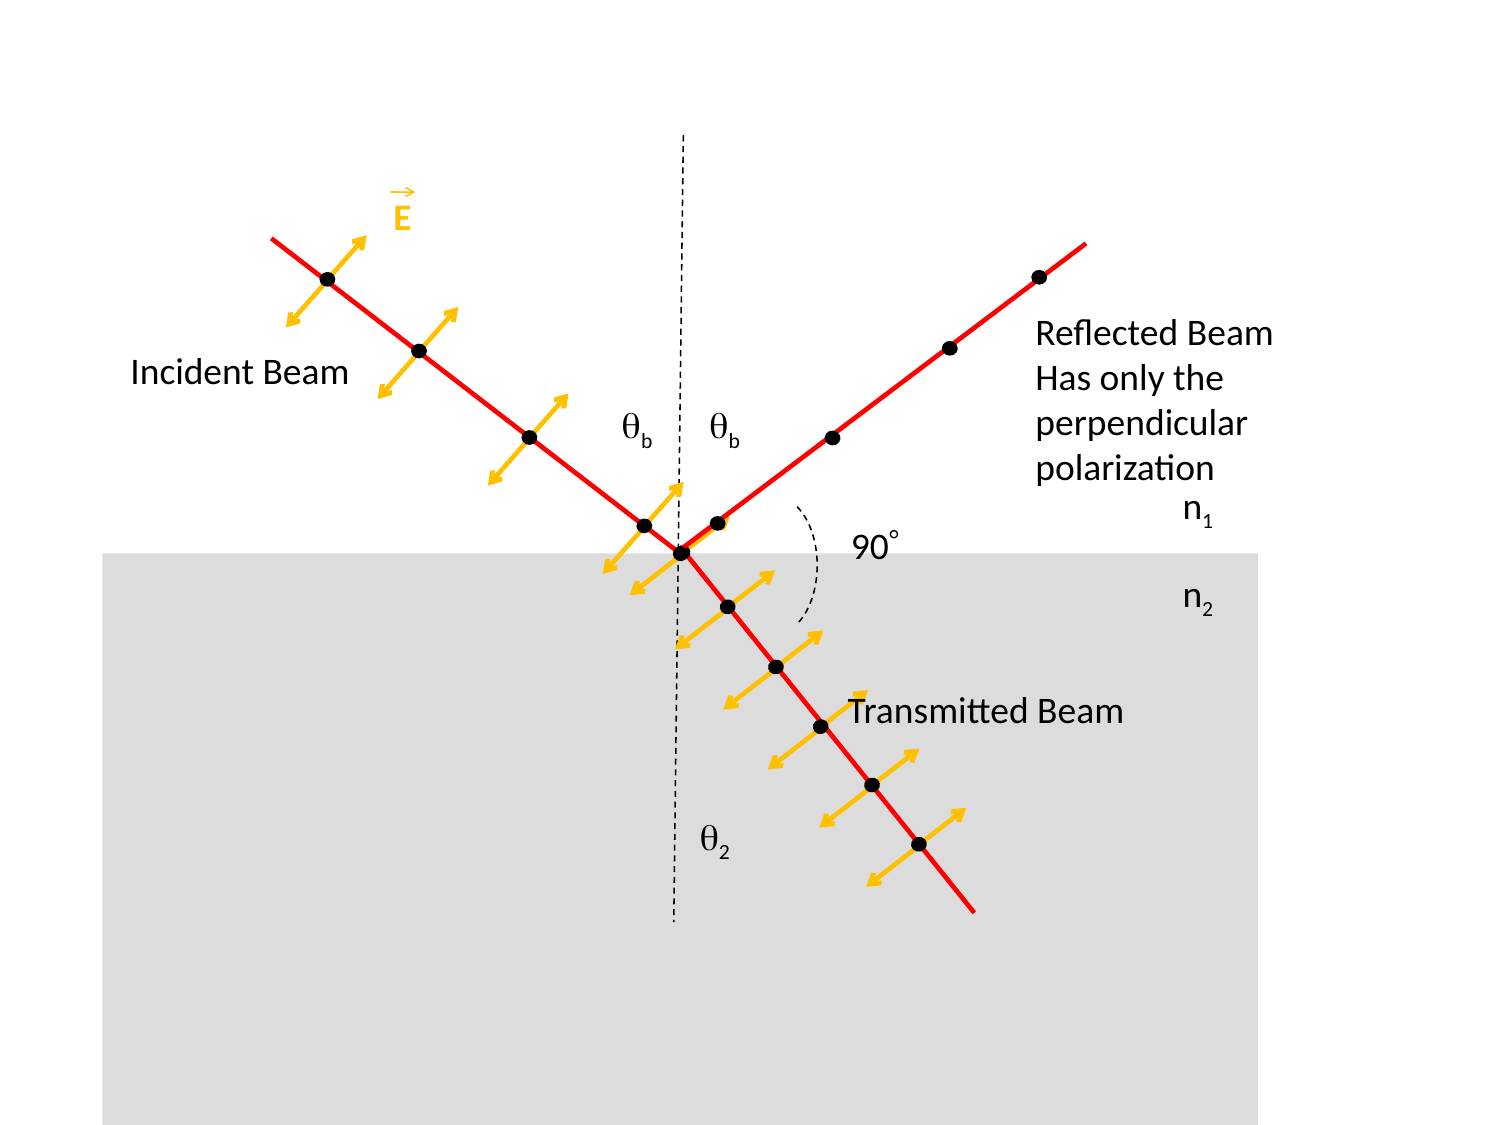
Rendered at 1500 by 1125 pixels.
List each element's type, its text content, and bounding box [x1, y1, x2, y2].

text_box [658, 573, 953, 932]
text_box n1 [1167, 474, 1242, 541]
text_box n2 [1167, 562, 1242, 629]
text_box [100, 551, 1260, 1125]
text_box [280, 227, 681, 581]
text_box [377, 184, 428, 225]
text_box Transmitted Beam [957, 679, 1140, 739]
text_box Reflected Beam Has only the perpendicular polarization [1082, 300, 1290, 496]
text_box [686, 230, 1077, 566]
text_box Incident Beam [115, 340, 275, 400]
